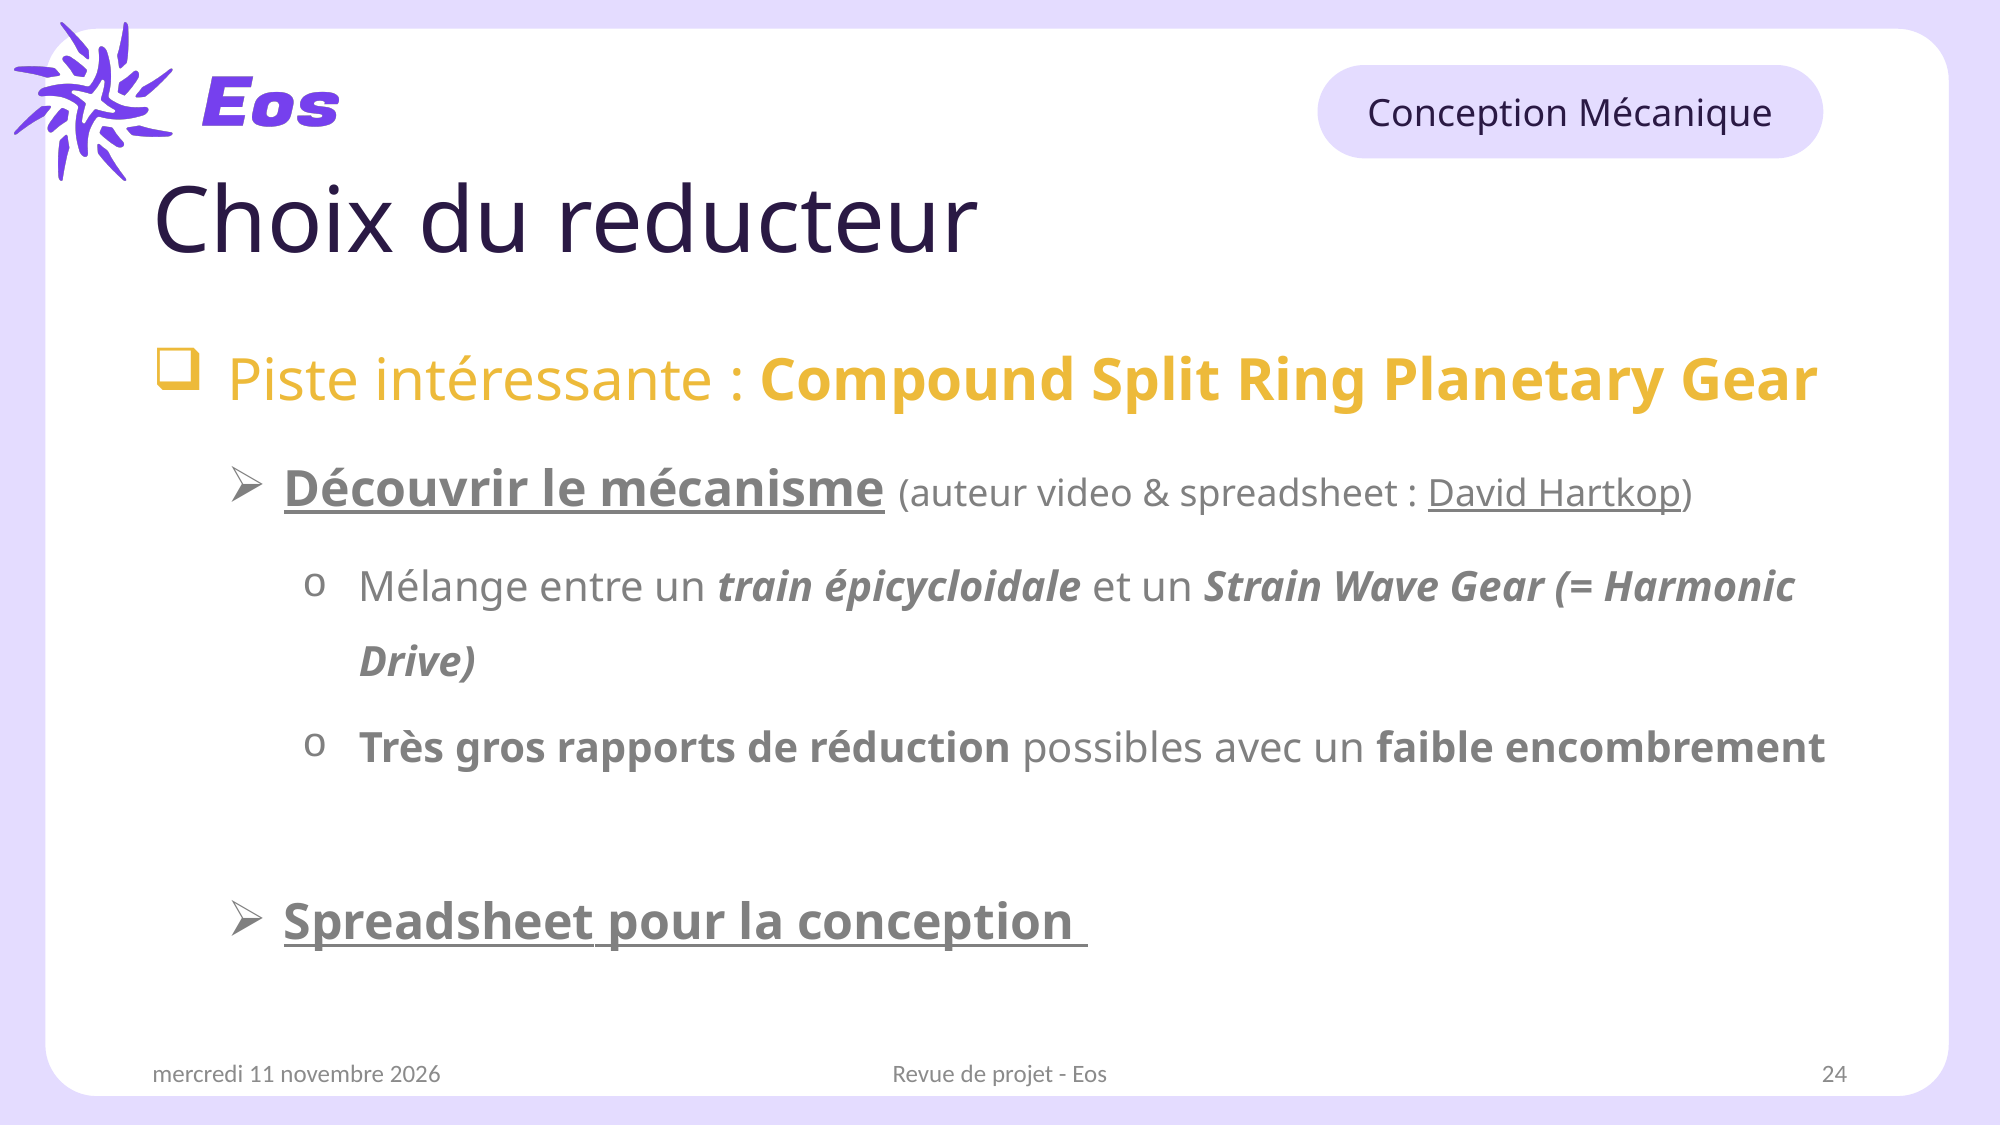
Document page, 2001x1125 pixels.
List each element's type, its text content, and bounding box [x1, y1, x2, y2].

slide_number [137, 1042, 588, 1103]
text_box Conception Mécanique [1316, 63, 1825, 160]
slide_number 24 [1412, 1042, 1863, 1103]
title Choix du reducteur [137, 158, 1863, 288]
footer Revue de projet - Eos [662, 1042, 1338, 1103]
picture [14, 22, 339, 181]
list Piste intéressante : Compound Split Ring Planetary Gear Découvrir le mécanisme (auteur video & spreadsheet : David Hartkop) Mélange entre un train épicycloidale et un Strain Wave Gear (= Harmonic Drive) Très gros rapports de réduction possibles avec un faible encombrement Spreadsheet pour la conception [137, 299, 1863, 1014]
